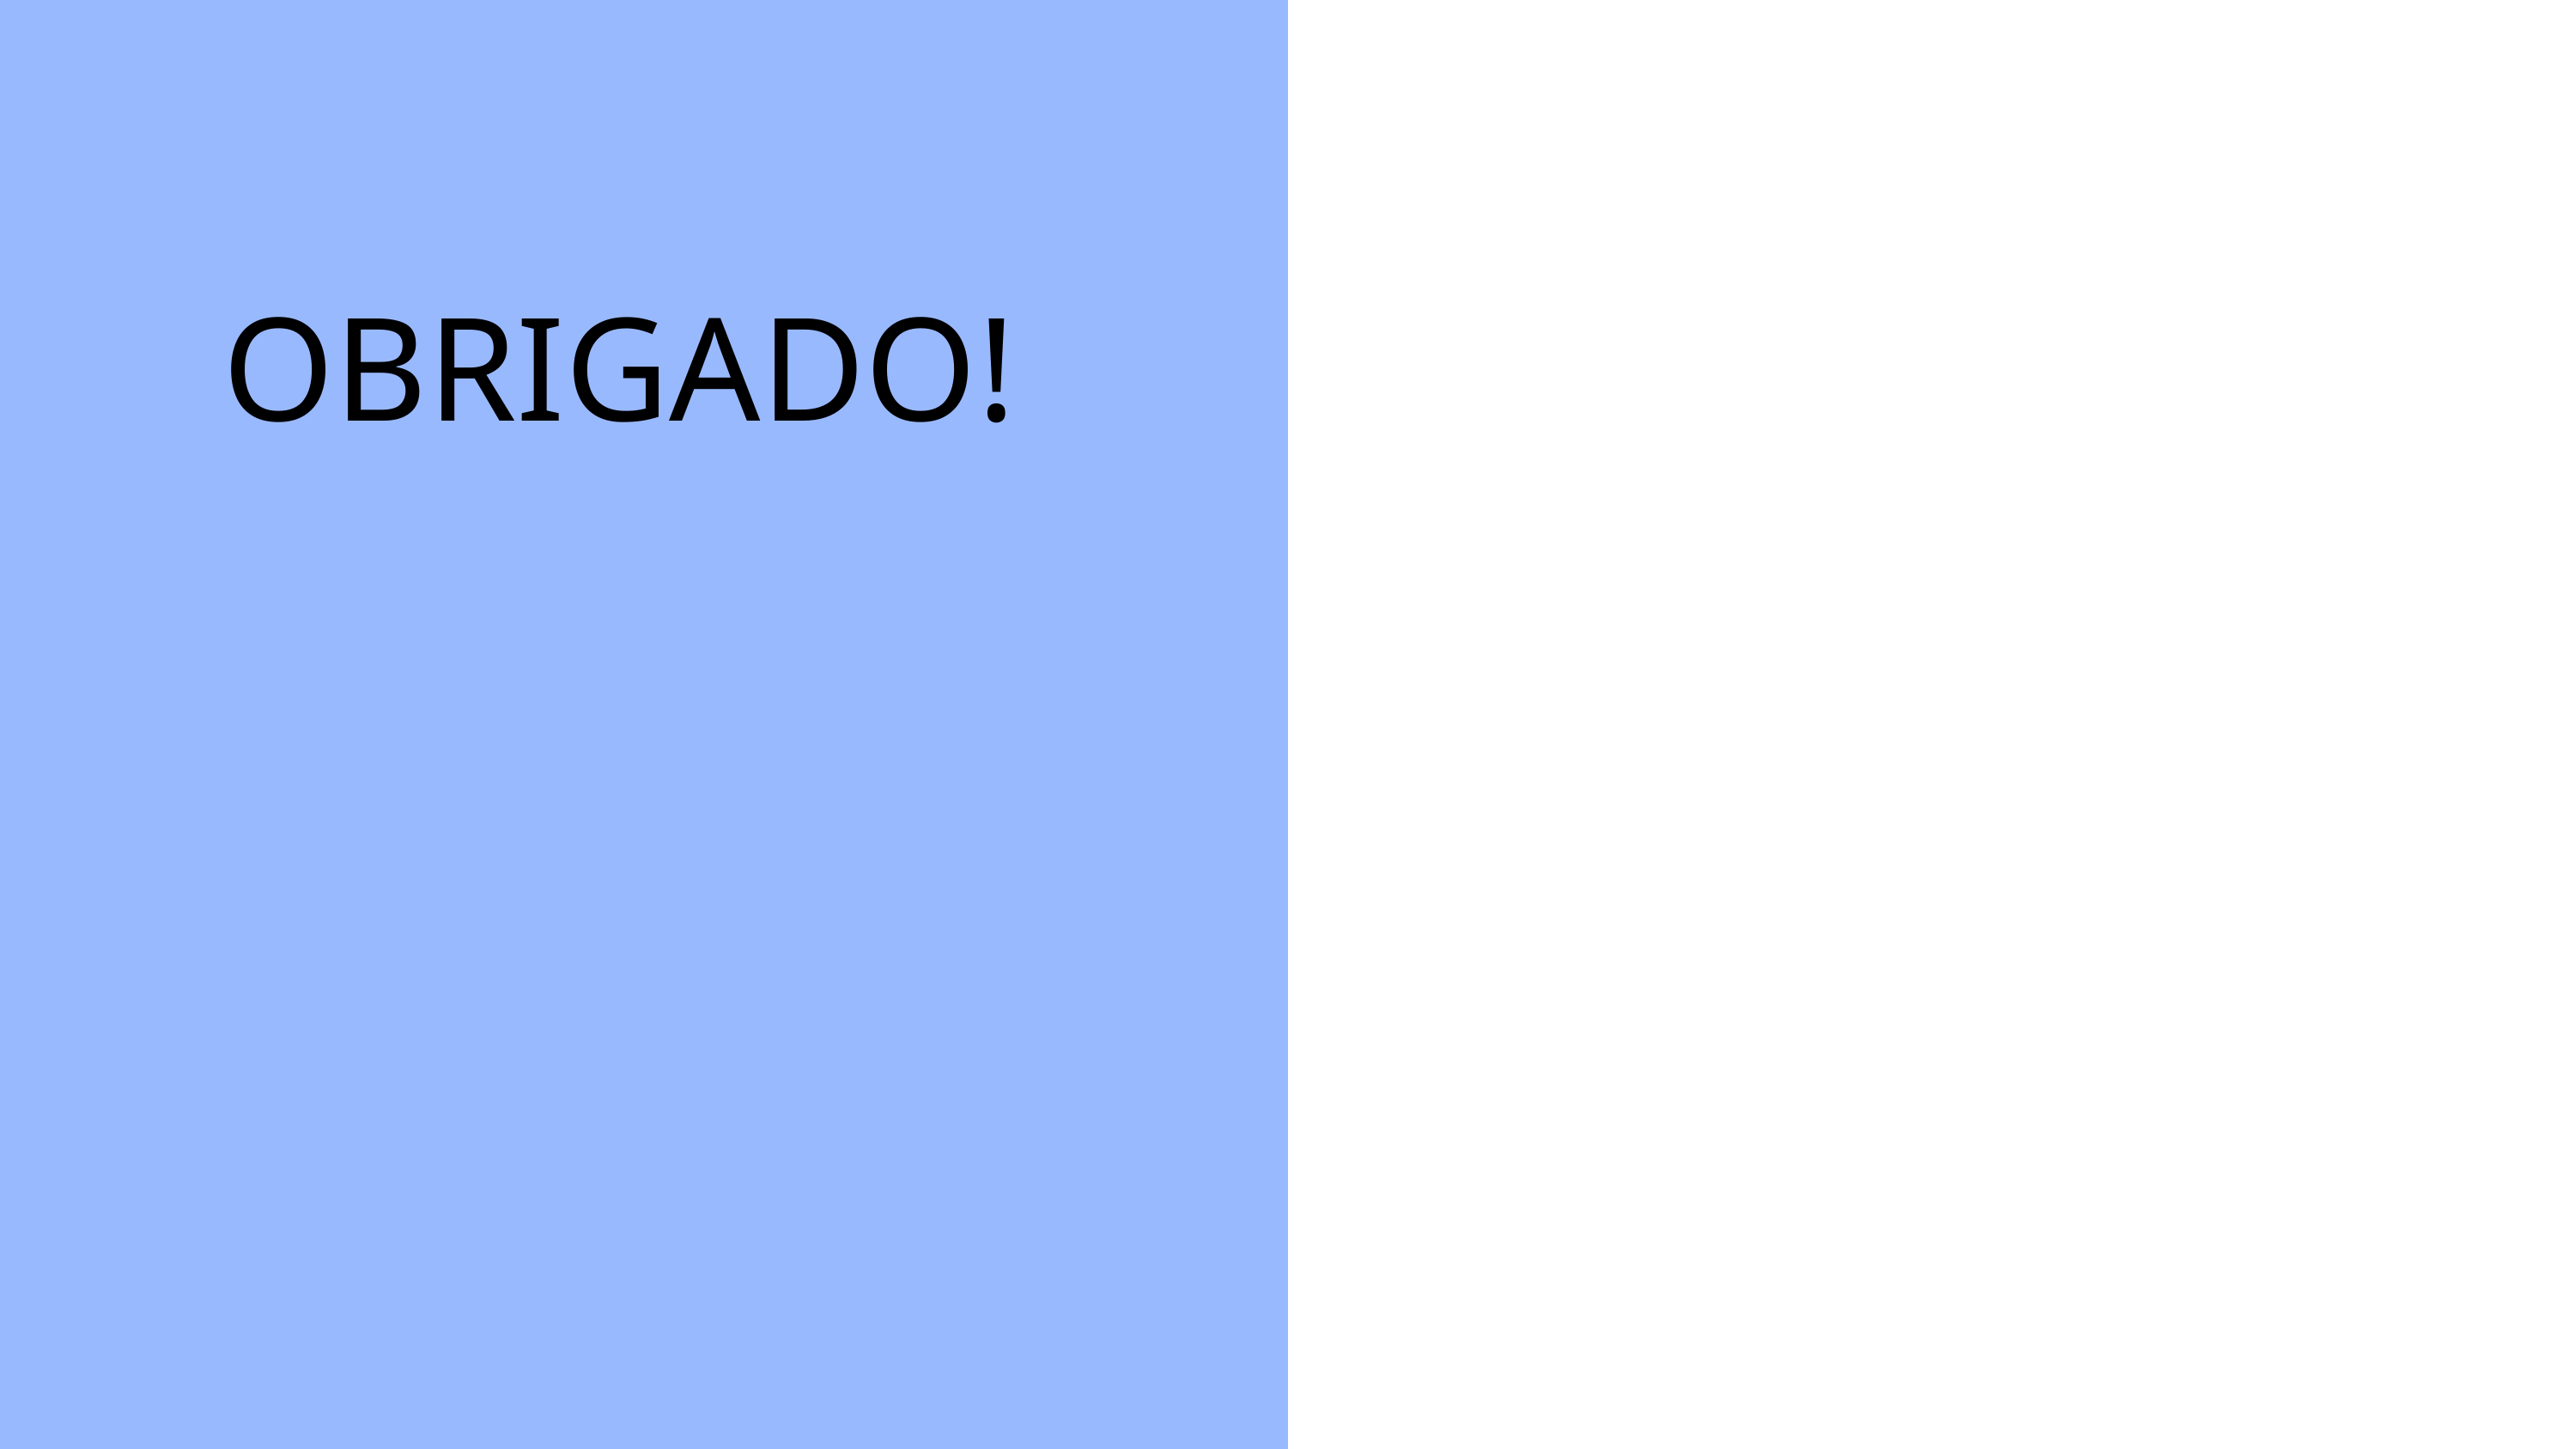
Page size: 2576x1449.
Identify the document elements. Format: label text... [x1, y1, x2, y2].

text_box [1287, 0, 2576, 1449]
text_box OBRIGADO! [222, 305, 1027, 451]
